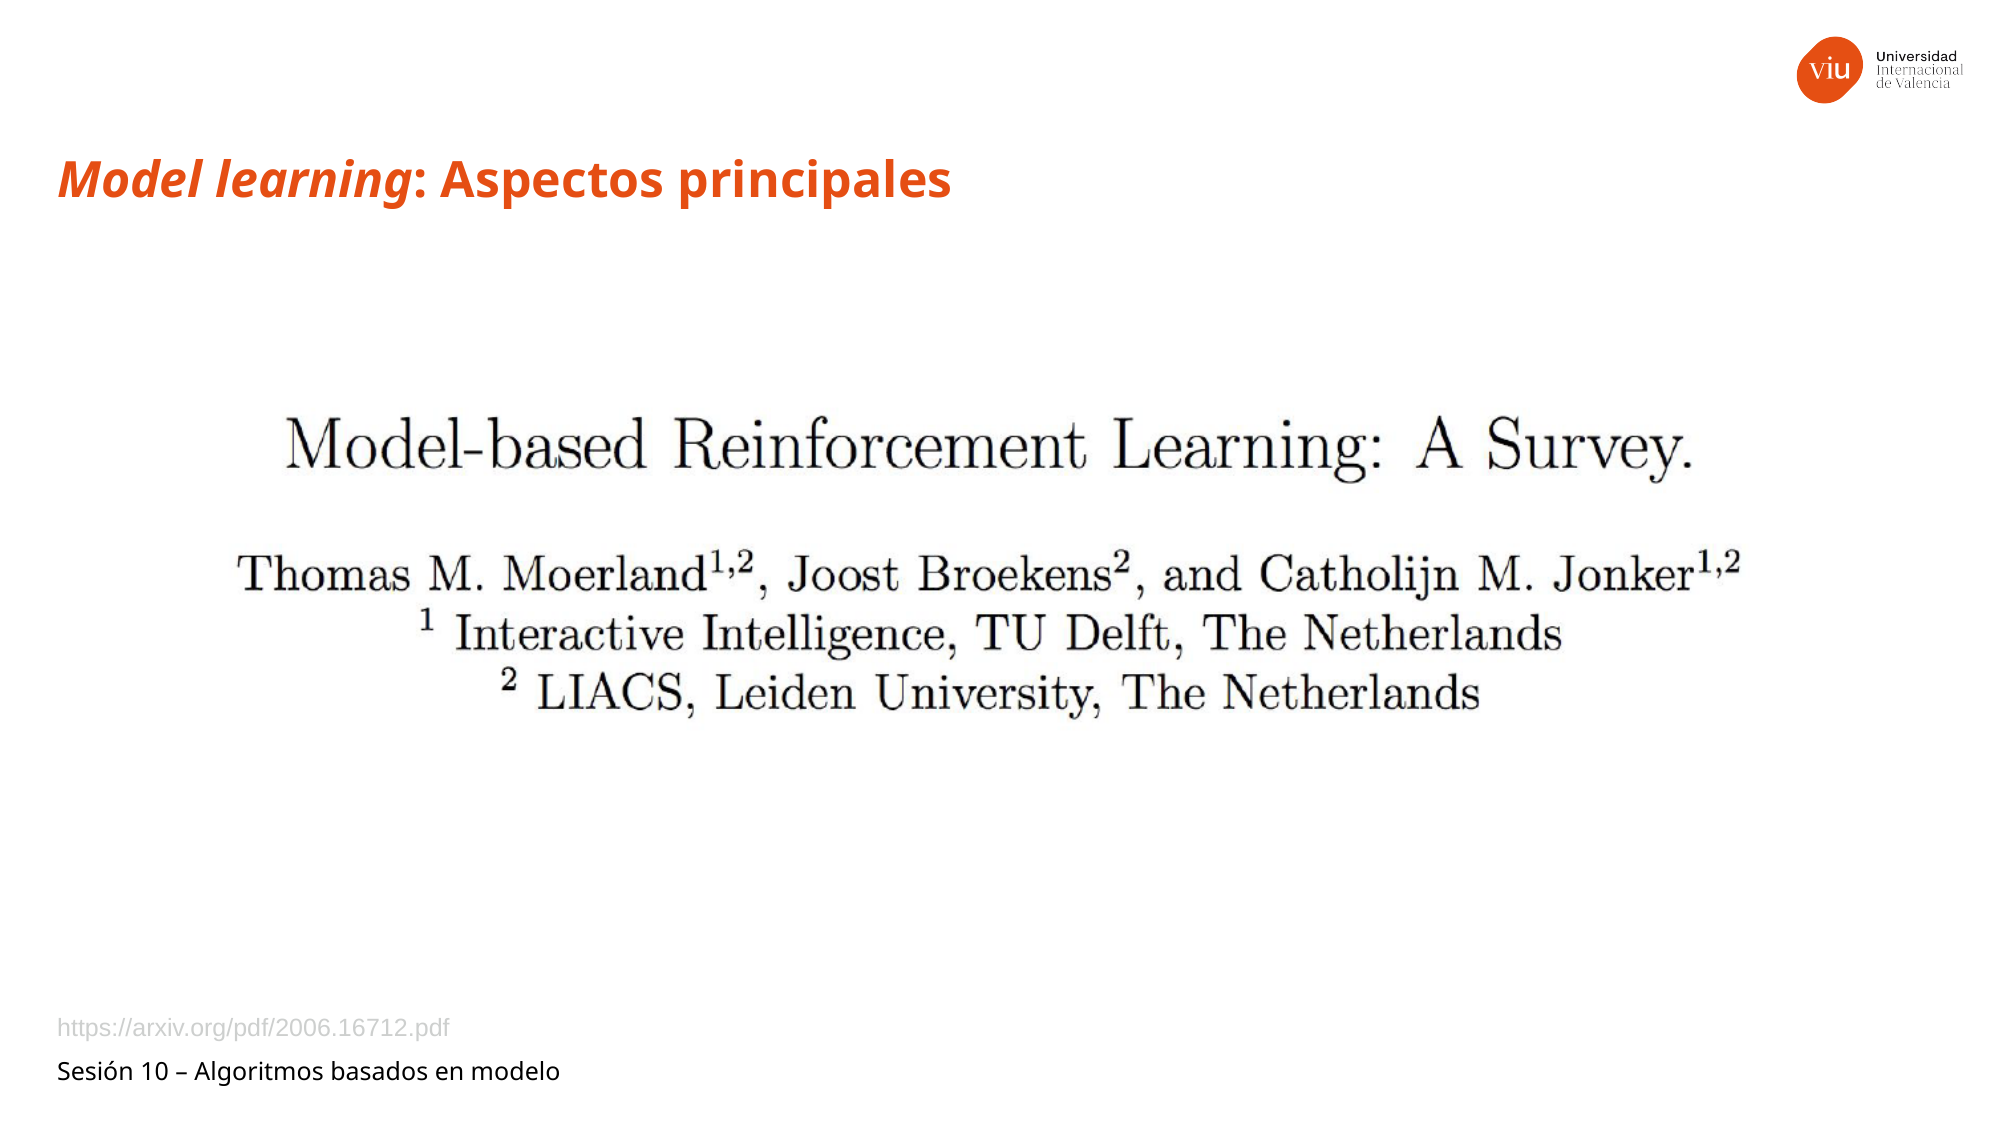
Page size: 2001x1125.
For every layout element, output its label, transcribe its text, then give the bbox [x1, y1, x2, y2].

picture [1781, 20, 1979, 120]
list Model learning: Aspectos principales [42, 146, 1410, 233]
picture [225, 388, 1775, 737]
text_box https://arxiv.org/pdf/2006.16712.pdf [42, 1004, 1043, 1049]
list Sesión 10 – Algoritmos basados en modelo [42, 1049, 718, 1096]
